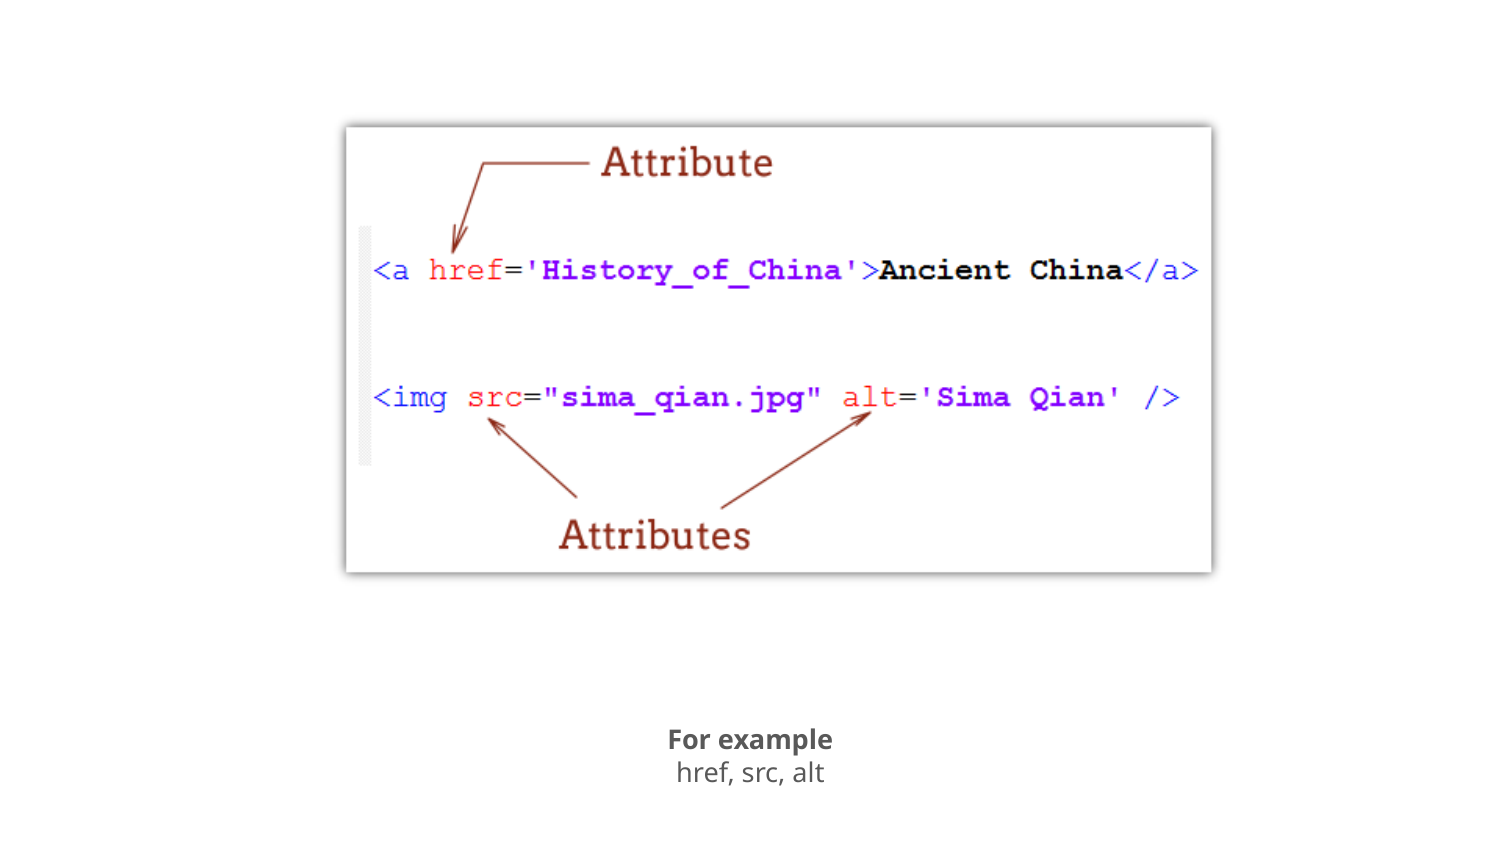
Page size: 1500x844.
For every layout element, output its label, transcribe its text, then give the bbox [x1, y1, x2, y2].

picture [323, 104, 1235, 596]
list For example href, src, alt [118, 717, 1382, 793]
